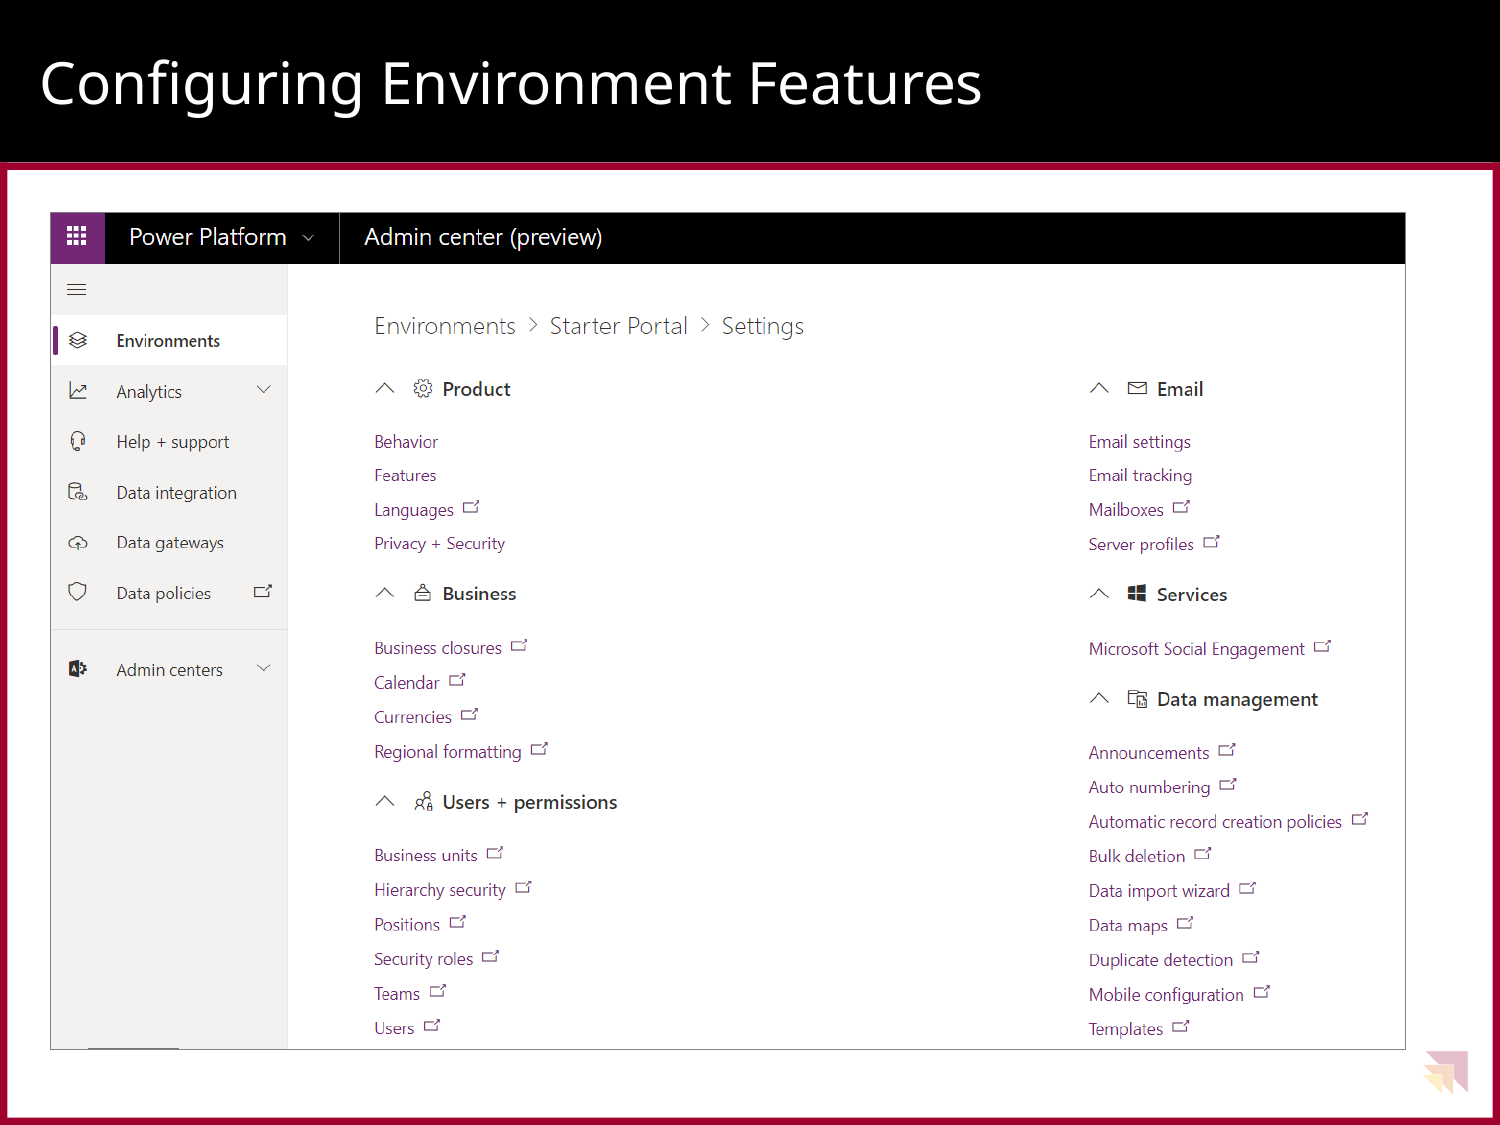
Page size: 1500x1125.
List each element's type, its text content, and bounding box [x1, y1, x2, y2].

picture [49, 212, 1406, 1051]
title Configuring Environment Features [24, 12, 1438, 150]
